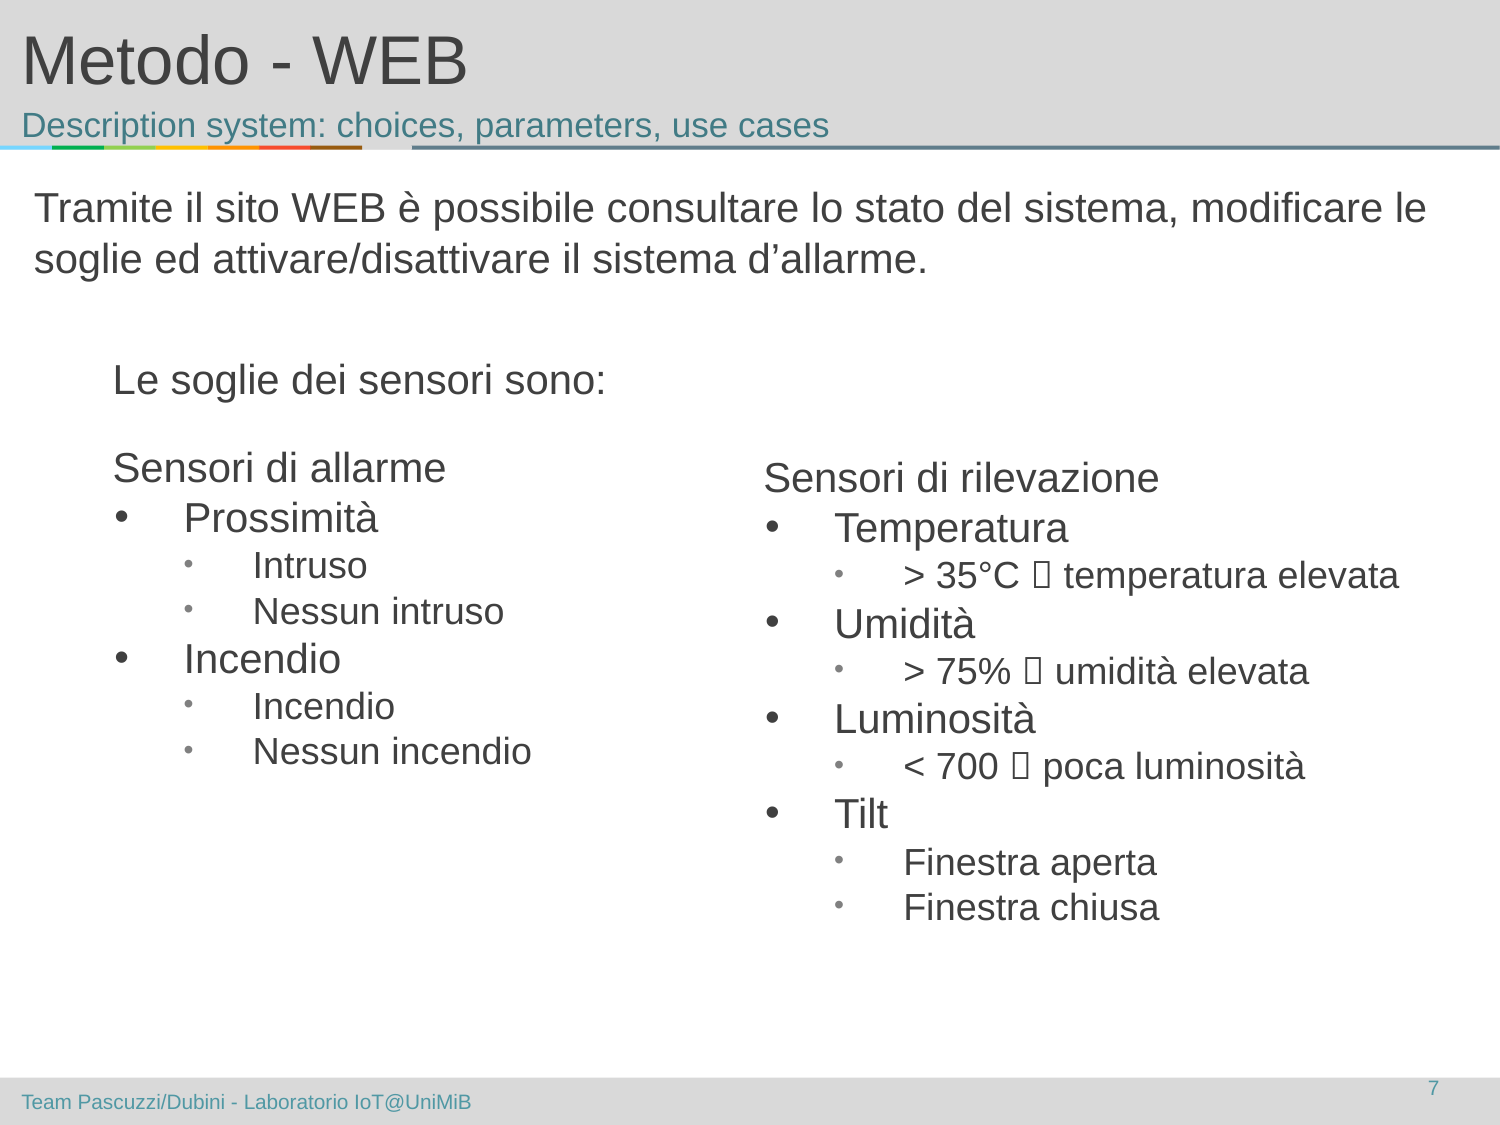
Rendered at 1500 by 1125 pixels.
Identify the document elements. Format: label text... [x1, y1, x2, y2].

title Metodo - WEB [0, 0, 1500, 92]
text_box Le soglie dei sensori sono: Sensori di allarme Prossimità Intruso Nessun intruso Incendio Incendio Nessun incendio [91, 341, 810, 873]
text_box Description system: choices, parameters, use cases [0, 92, 1500, 146]
slide_number 7 [1355, 1069, 1461, 1106]
text_box Tramite il sito WEB è possibile consultare lo stato del sistema, modificare le soglie ed attivare/disattivare il sistema d’allarme. [12, 170, 1500, 473]
text_box Sensori di rilevazione Temperatura > 35°C  temperatura elevata Umidità > 75%  umidità elevata Luminosità < 700  poca luminosità Tilt Finestra aperta Finestra chiusa [741, 440, 1461, 972]
footer Team Pascuzzi/Dubini - Laboratorio IoT@UniMiB [0, 1090, 600, 1112]
